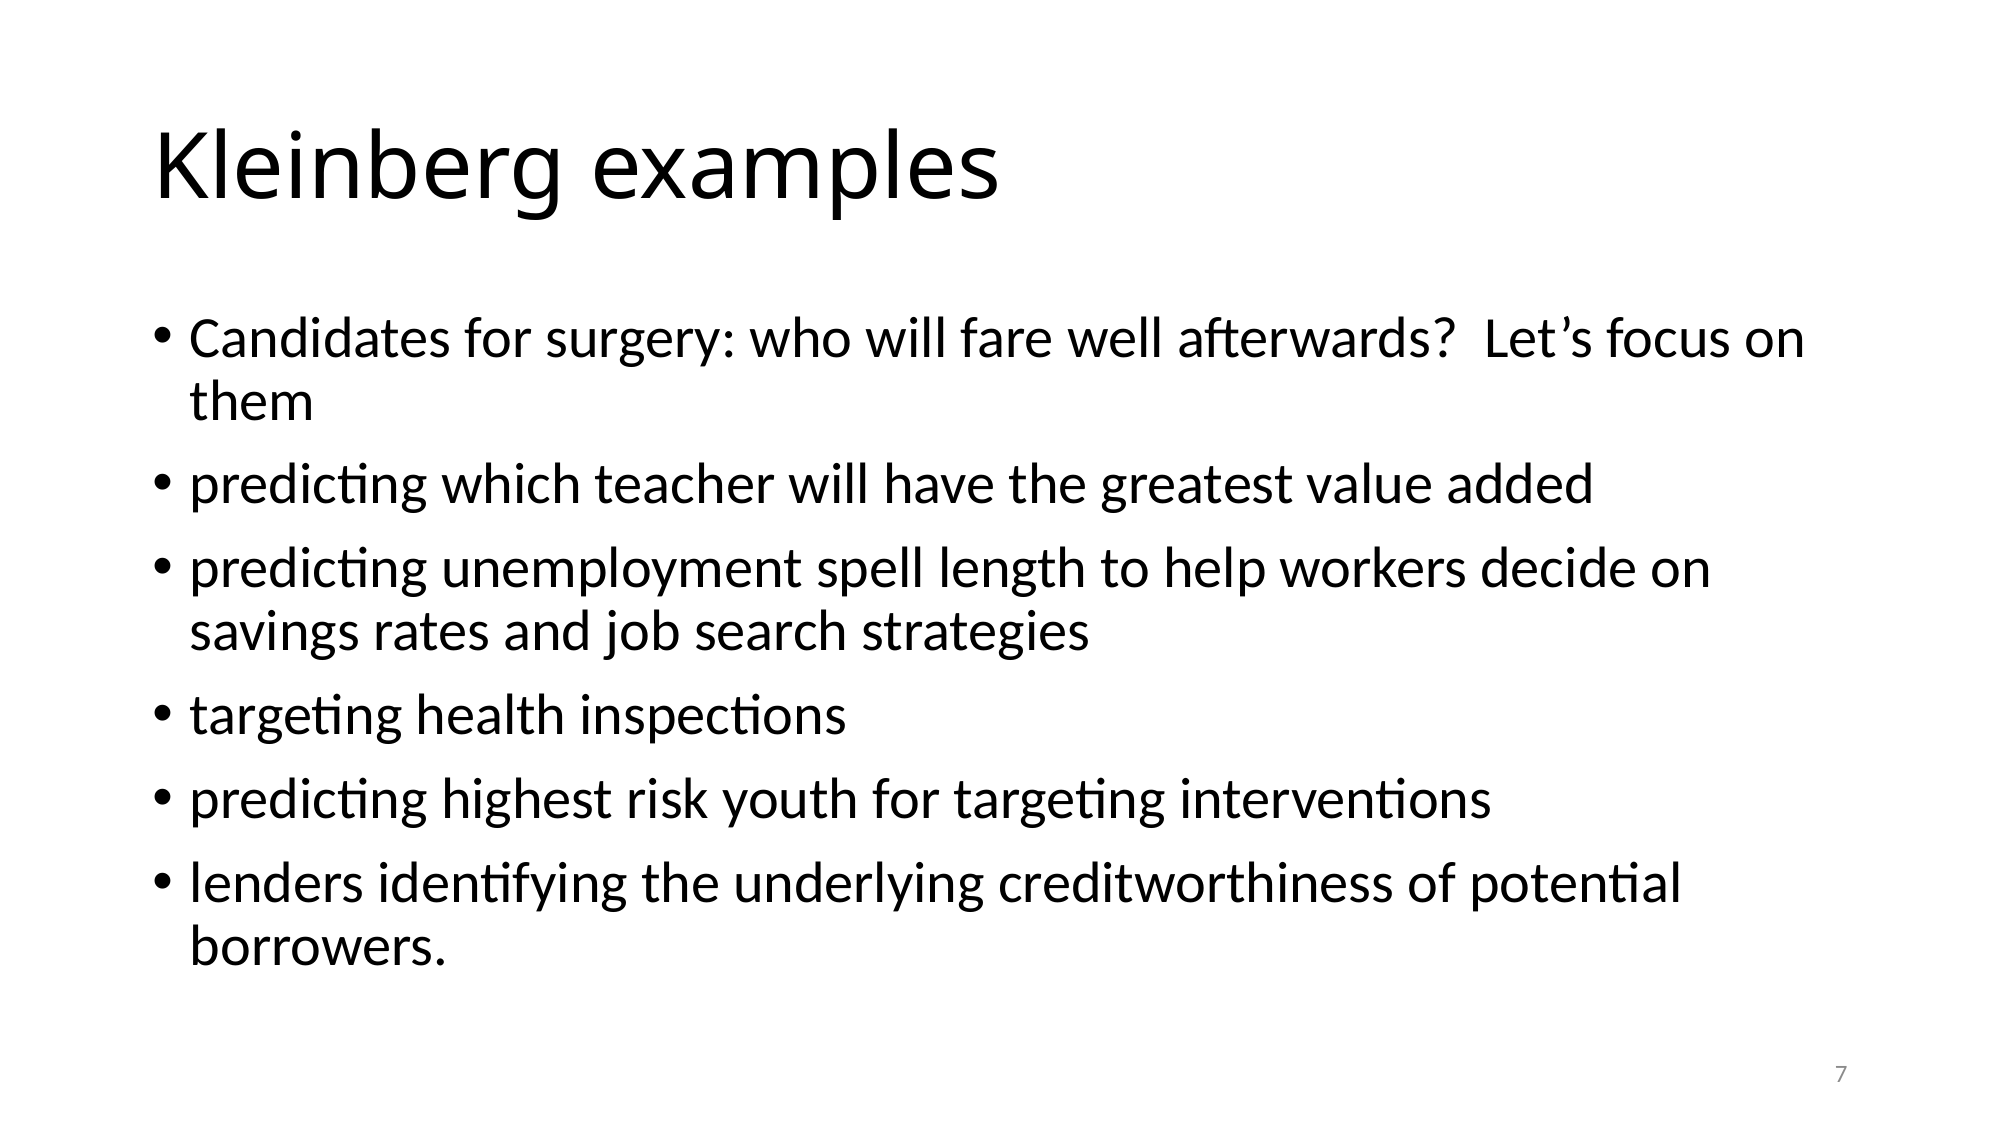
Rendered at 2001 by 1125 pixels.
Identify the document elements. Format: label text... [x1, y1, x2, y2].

list Candidates for surgery: who will fare well afterwards? Let’s focus on them predicting which teacher will have the greatest value added predicting unemployment spell length to help workers decide on savings rates and job search strategies targeting health inspections predicting highest risk youth for targeting interventions lenders identifying the underlying creditworthiness of potential borrowers. [137, 299, 1863, 1014]
slide_number 7 [1412, 1042, 1863, 1103]
title Kleinberg examples [137, 59, 1863, 278]
